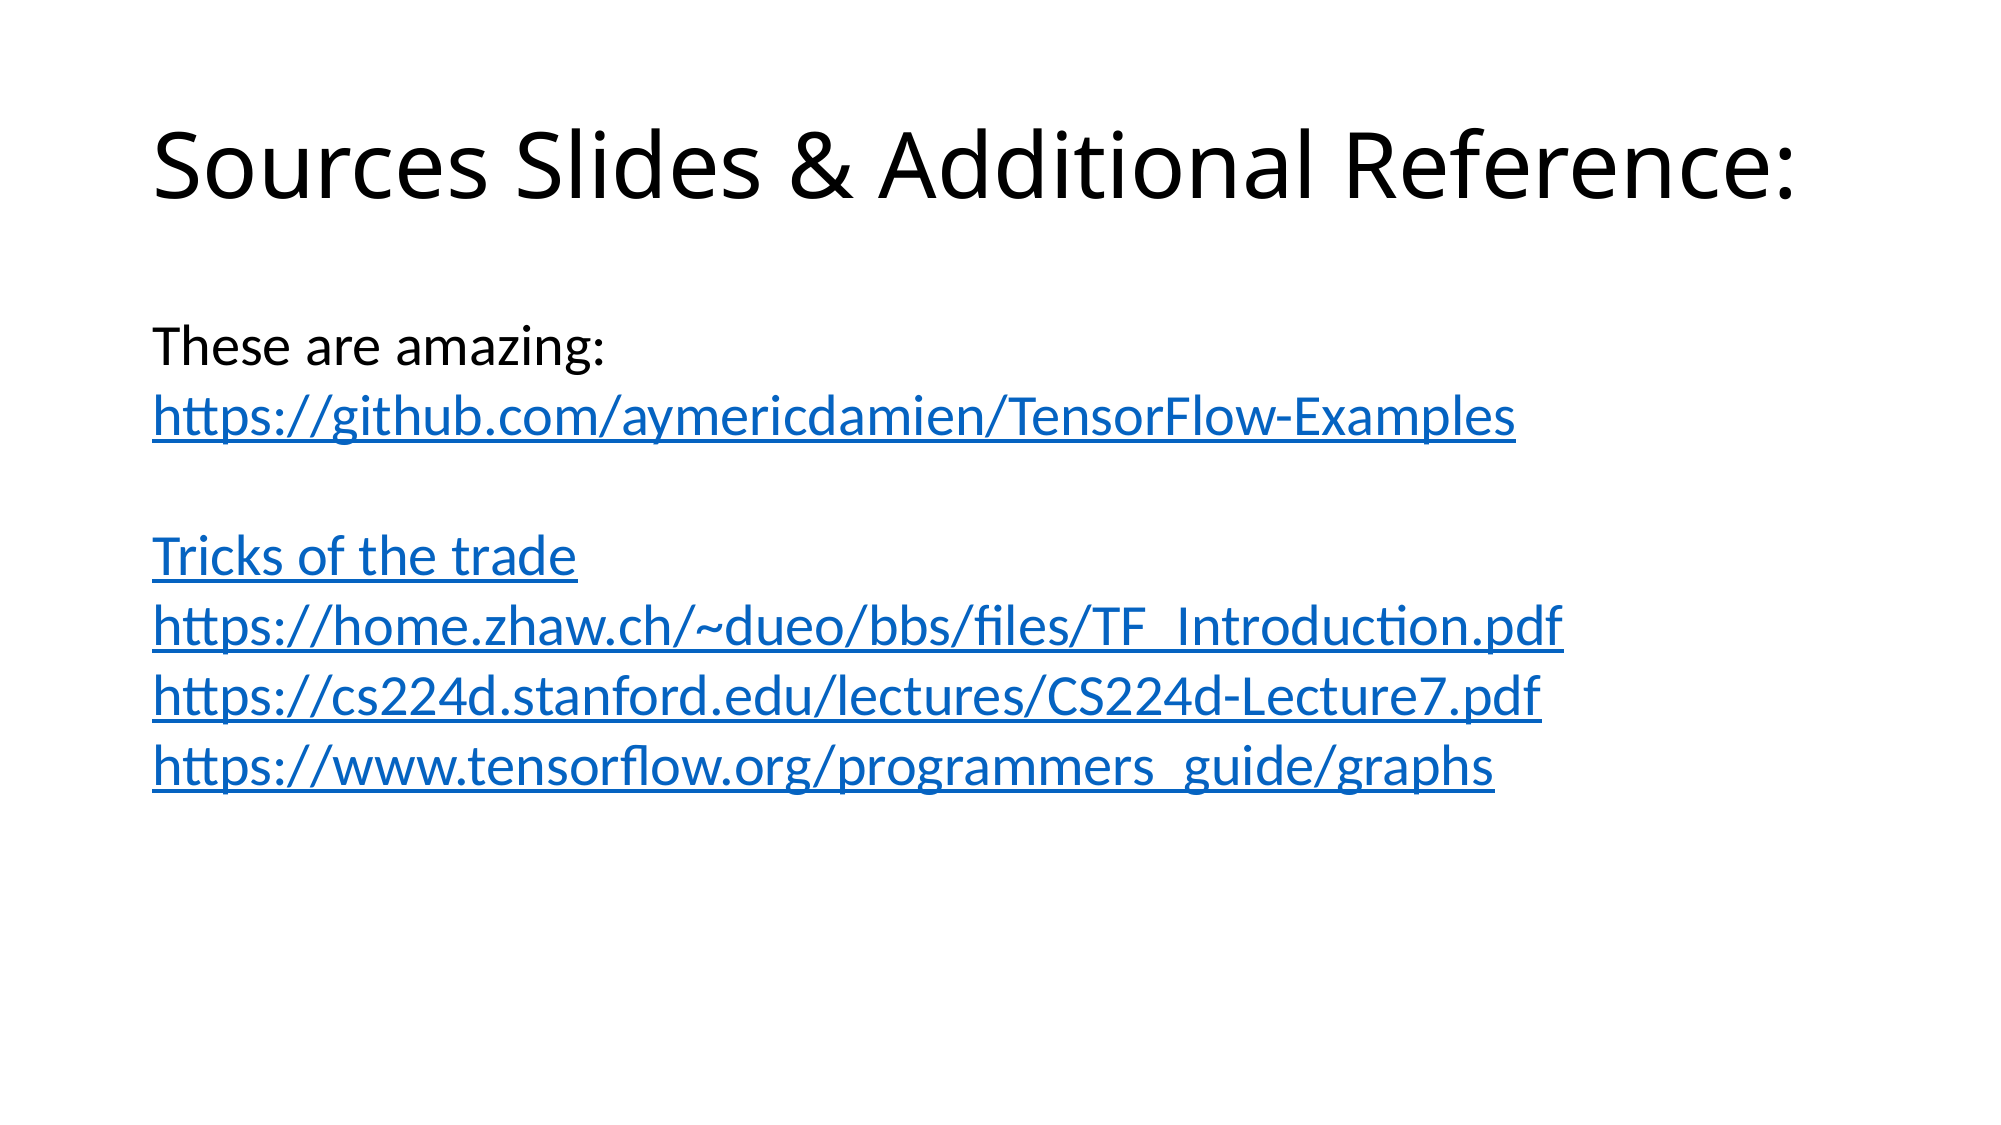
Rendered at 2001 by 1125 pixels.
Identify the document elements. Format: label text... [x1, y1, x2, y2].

title Sources Slides & Additional Reference: [137, 59, 1863, 278]
list These are amazing: https://github.com/aymericdamien/TensorFlow-Examples Tricks of the trade https://home.zhaw.ch/~dueo/bbs/files/TF_Introduction.pdf https://cs224d.stanford.edu/lectures/CS224d-Lecture7.pdf https://www.tensorflow.org/programmers_guide/graphs [137, 299, 1863, 1014]
